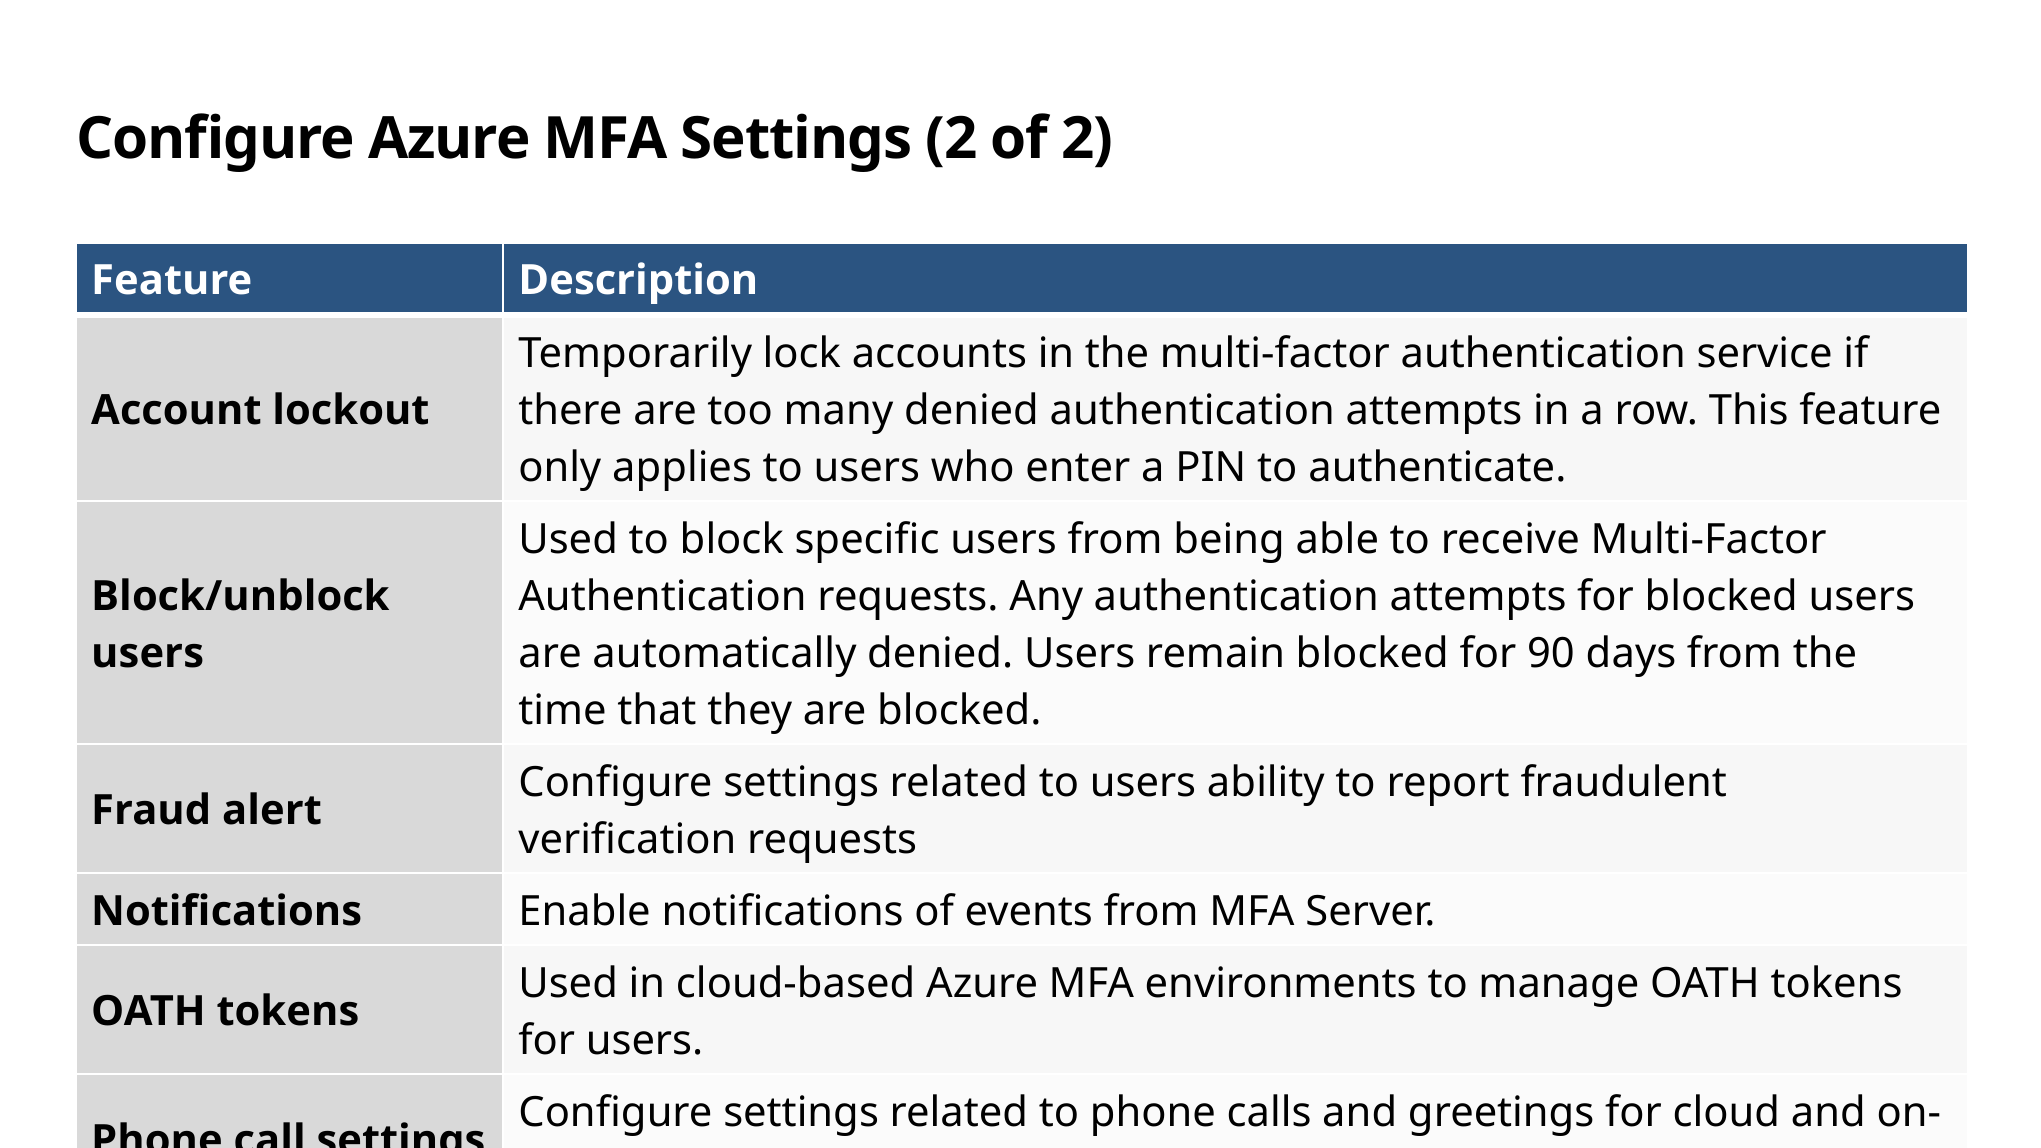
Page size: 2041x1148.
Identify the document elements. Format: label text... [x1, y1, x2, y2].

table_cell Used in cloud-based Azure MFA environments to manage OATH tokens for users. [504, 946, 1967, 1073]
table_cell Phone call settings [77, 1075, 502, 1148]
table_cell OATH tokens [77, 946, 502, 1073]
table_cell Configure settings related to phone calls and greetings for cloud and on-premises environments. [504, 1075, 1967, 1148]
table_header Feature [77, 244, 502, 312]
table_cell Block/unblock users [77, 502, 502, 743]
table_cell Temporarily lock accounts in the multi-factor authentication service if there are too many denied authentication attempts in a row. This feature only applies to users who enter a PIN to authenticate. [504, 318, 1967, 500]
table_cell Notifications [77, 874, 502, 944]
table_cell Configure settings related to users ability to report fraudulent verification requests [504, 745, 1967, 872]
title Configure Azure MFA Settings (2 of 2) [76, 103, 1969, 172]
table_cell Fraud alert [77, 745, 502, 872]
table_header Description [504, 244, 1967, 312]
table_cell Enable notifications of events from MFA Server. [504, 874, 1967, 944]
table_cell Account lockout [77, 318, 502, 500]
table_cell Used to block specific users from being able to receive Multi-Factor Authentication requests. Any authentication attempts for blocked users are automatically denied. Users remain blocked for 90 days from the time that they are blocked. [504, 502, 1967, 743]
